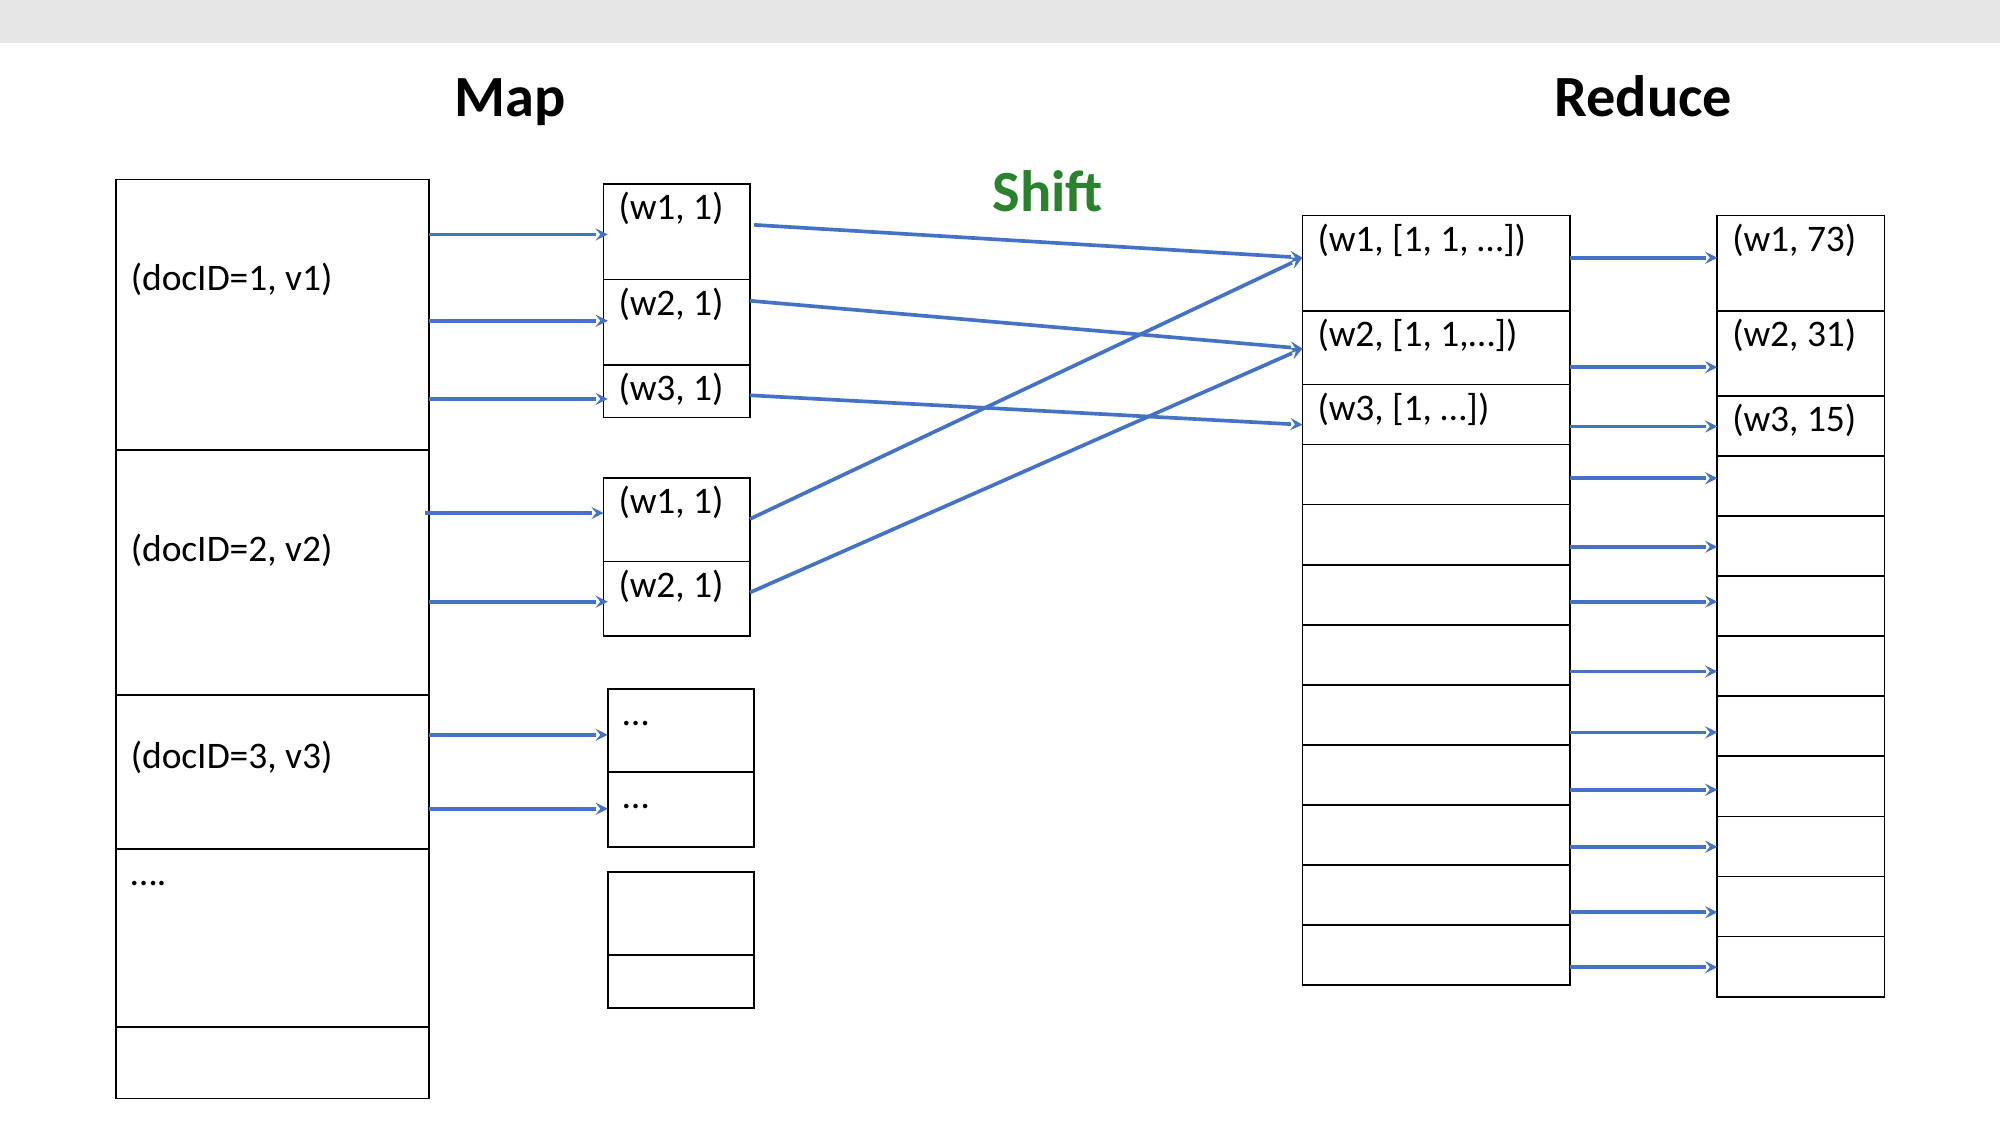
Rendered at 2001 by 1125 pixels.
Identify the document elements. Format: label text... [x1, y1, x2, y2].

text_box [0, 0, 2000, 47]
table_cell [1718, 817, 1884, 876]
table_cell [1718, 637, 1884, 695]
table_cell (w3, 1) [604, 366, 749, 417]
table_cell [1718, 517, 1884, 575]
text_box Shift [940, 145, 1155, 224]
table_header (w1, [1, 1, …]) [1303, 216, 1569, 310]
table_header (w1, 1) [604, 479, 749, 561]
table_cell [1718, 877, 1884, 936]
table_cell [609, 956, 753, 1007]
table_cell (w3, [1, …]) [1303, 385, 1569, 444]
table_cell … [609, 773, 753, 846]
table_header (docID=1, v1) [117, 180, 428, 449]
table_cell (docID=2, v2) [117, 451, 428, 694]
table_cell [117, 1028, 428, 1098]
table_cell [1303, 505, 1569, 564]
table_cell [1303, 445, 1569, 504]
table_cell [1303, 566, 1569, 624]
table_header … [609, 690, 753, 771]
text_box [749, 257, 1303, 304]
table_cell [1718, 697, 1884, 755]
table_cell [1303, 746, 1569, 804]
table_cell (w2, 31) [1718, 312, 1884, 395]
table_cell [1718, 577, 1884, 635]
table_cell [1303, 626, 1569, 684]
table_cell [1303, 686, 1569, 744]
table_cell [1718, 457, 1884, 515]
table_header [609, 873, 753, 954]
table_cell …. [117, 850, 428, 1026]
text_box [749, 348, 1303, 593]
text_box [754, 224, 1303, 257]
table_cell [1718, 937, 1884, 996]
table_cell [1718, 757, 1884, 816]
text_box Reduce [1536, 50, 1751, 136]
table_header (w1, 73) [1718, 216, 1884, 310]
table_cell (w2, 1) [604, 280, 749, 364]
table_cell [1303, 806, 1569, 864]
table_cell (w2, 1) [604, 562, 749, 635]
table_cell [1303, 926, 1569, 984]
table_cell (docID=3, v3) [117, 696, 428, 848]
table_cell (w2, [1, 1,…]) [1303, 312, 1569, 384]
table_cell (w3, 15) [1718, 397, 1884, 455]
table_header (w1, 1) [604, 185, 749, 279]
text_box Map [424, 50, 596, 136]
table_cell [1303, 866, 1569, 924]
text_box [749, 304, 1303, 348]
